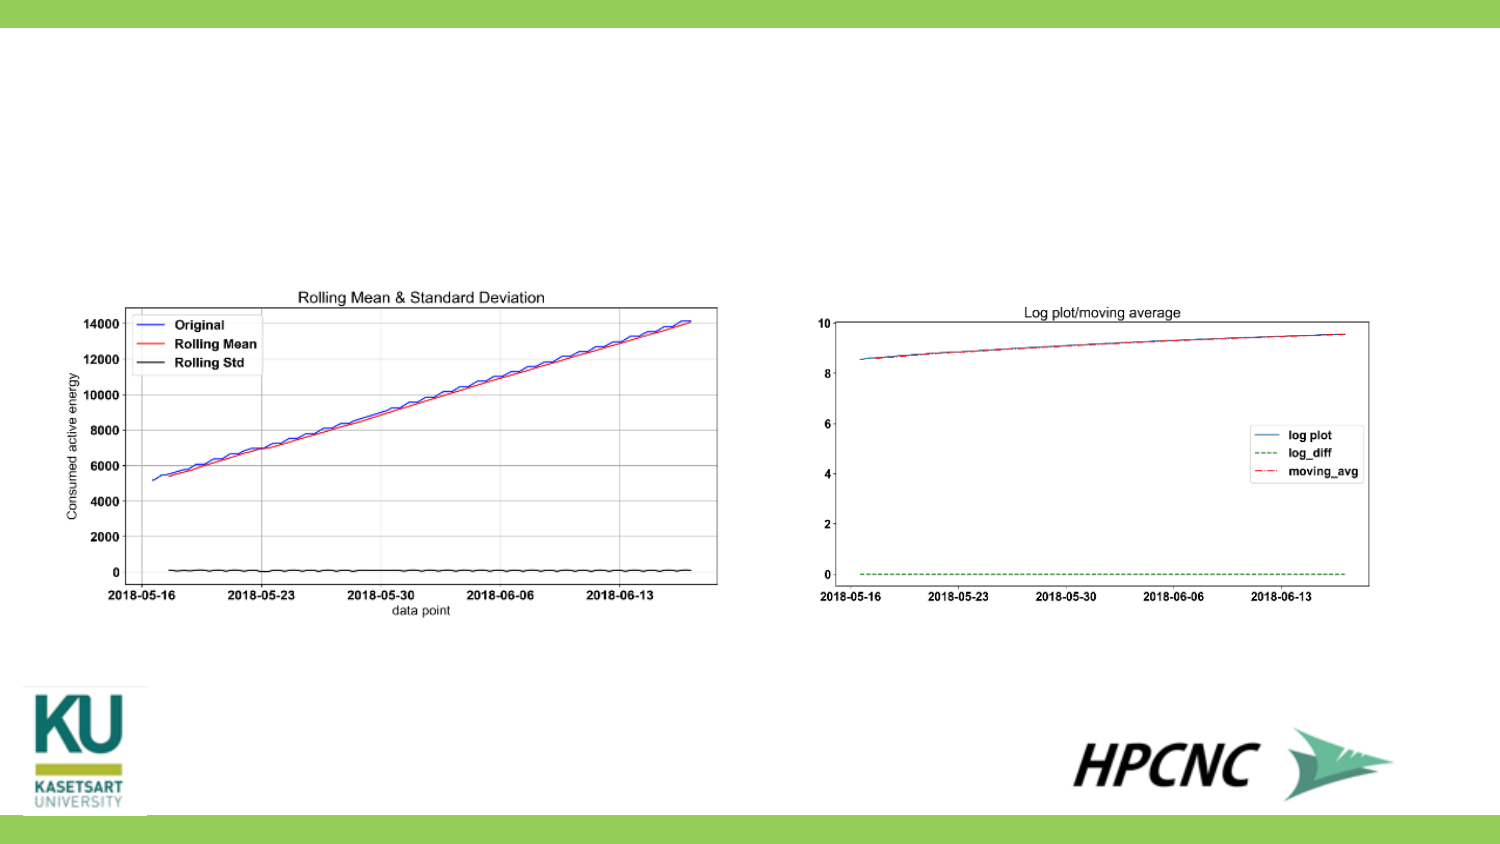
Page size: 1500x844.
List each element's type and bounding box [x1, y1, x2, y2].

picture [1052, 714, 1420, 807]
picture [0, 686, 1500, 844]
picture [0, 0, 1500, 28]
picture [29, 265, 1439, 624]
